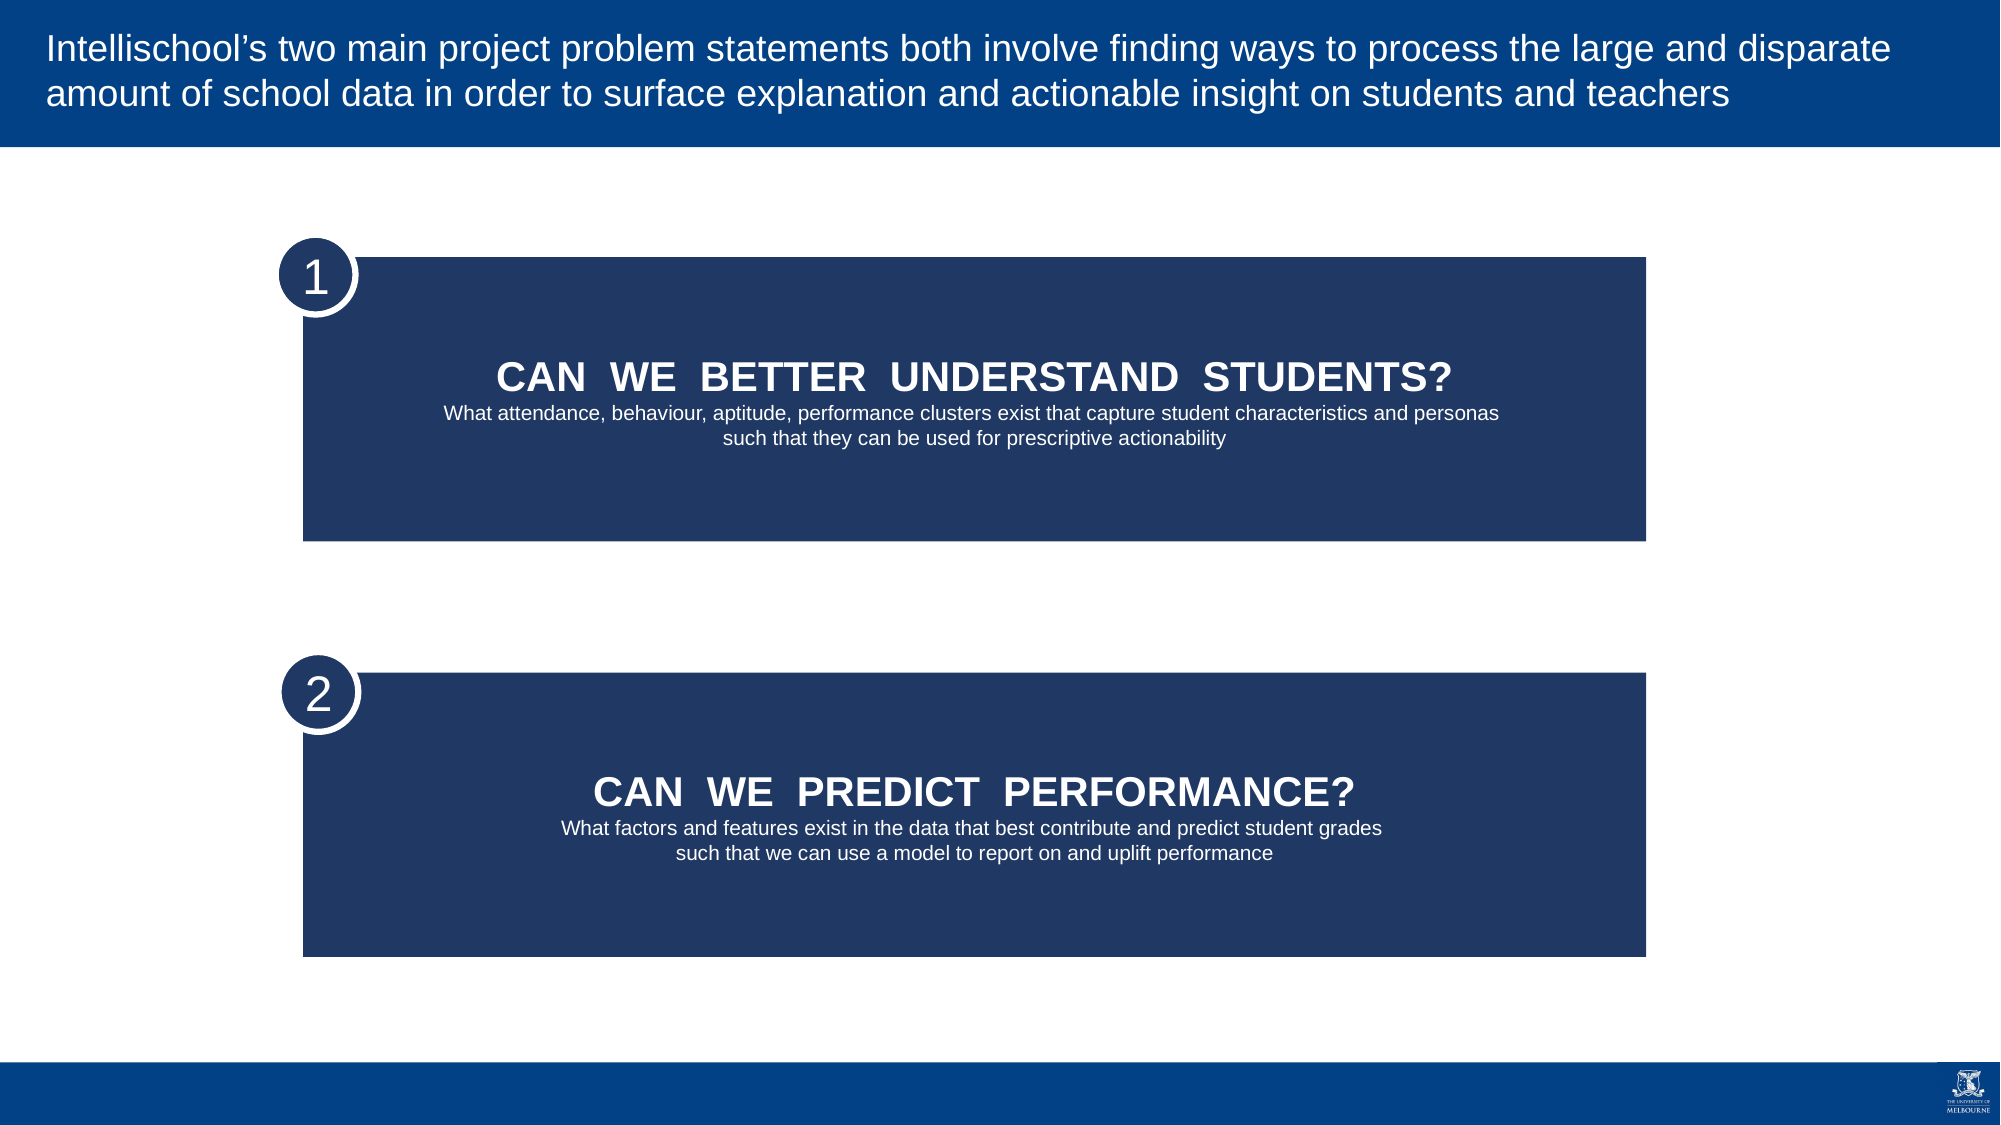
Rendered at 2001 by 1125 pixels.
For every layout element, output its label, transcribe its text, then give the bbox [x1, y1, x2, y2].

text_box Intellischool’s two main project problem statements both involve finding ways to process the large and disparate amount of school data in order to surface explanation and actionable insight on students and teachers [31, 16, 1960, 122]
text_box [278, 652, 1647, 958]
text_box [275, 234, 1647, 542]
picture [1937, 1062, 2000, 1125]
